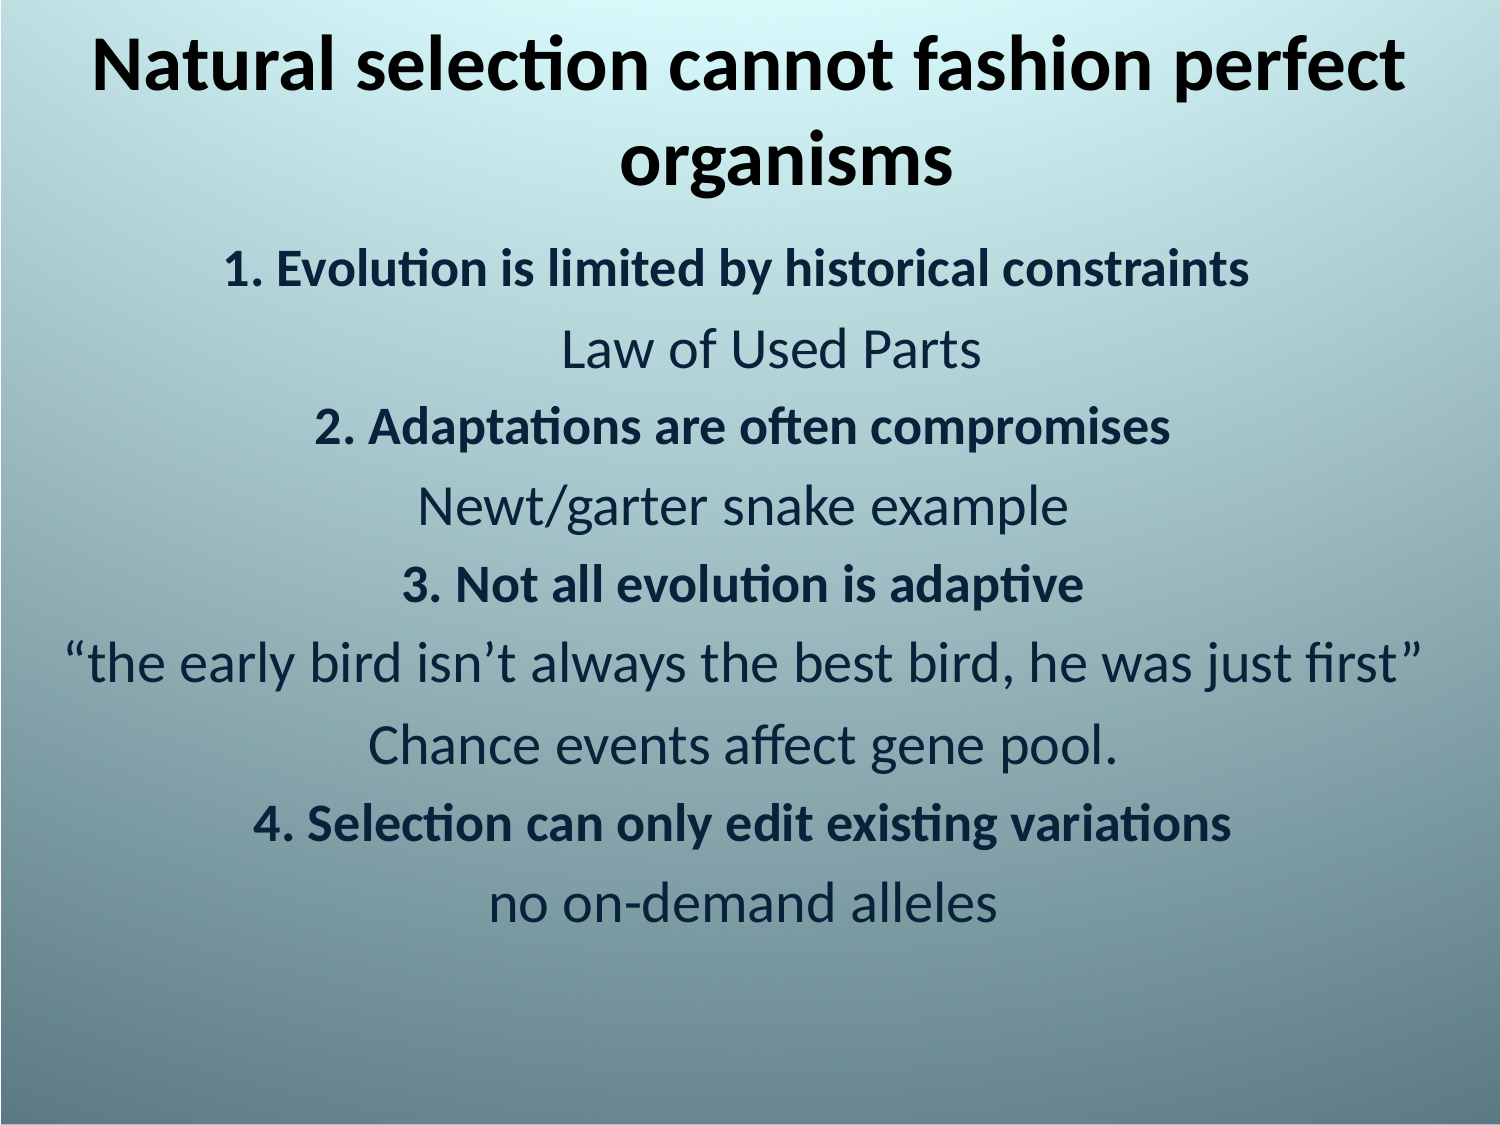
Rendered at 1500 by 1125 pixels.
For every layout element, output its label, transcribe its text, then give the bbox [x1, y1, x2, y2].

picture [0, 0, 1500, 1125]
title Natural selection cannot fashion perfect organisms [75, 0, 1425, 213]
list 1. Evolution is limited by historical constraints Law of Used Parts 2. Adaptations are often compromises Newt/garter snake example 3. Not all evolution is adaptive “the early bird isn’t always the best bird, he was just first” Chance events affect gene pool. 4. Selection can only edit existing variations no on-demand alleles [24, 220, 1463, 942]
